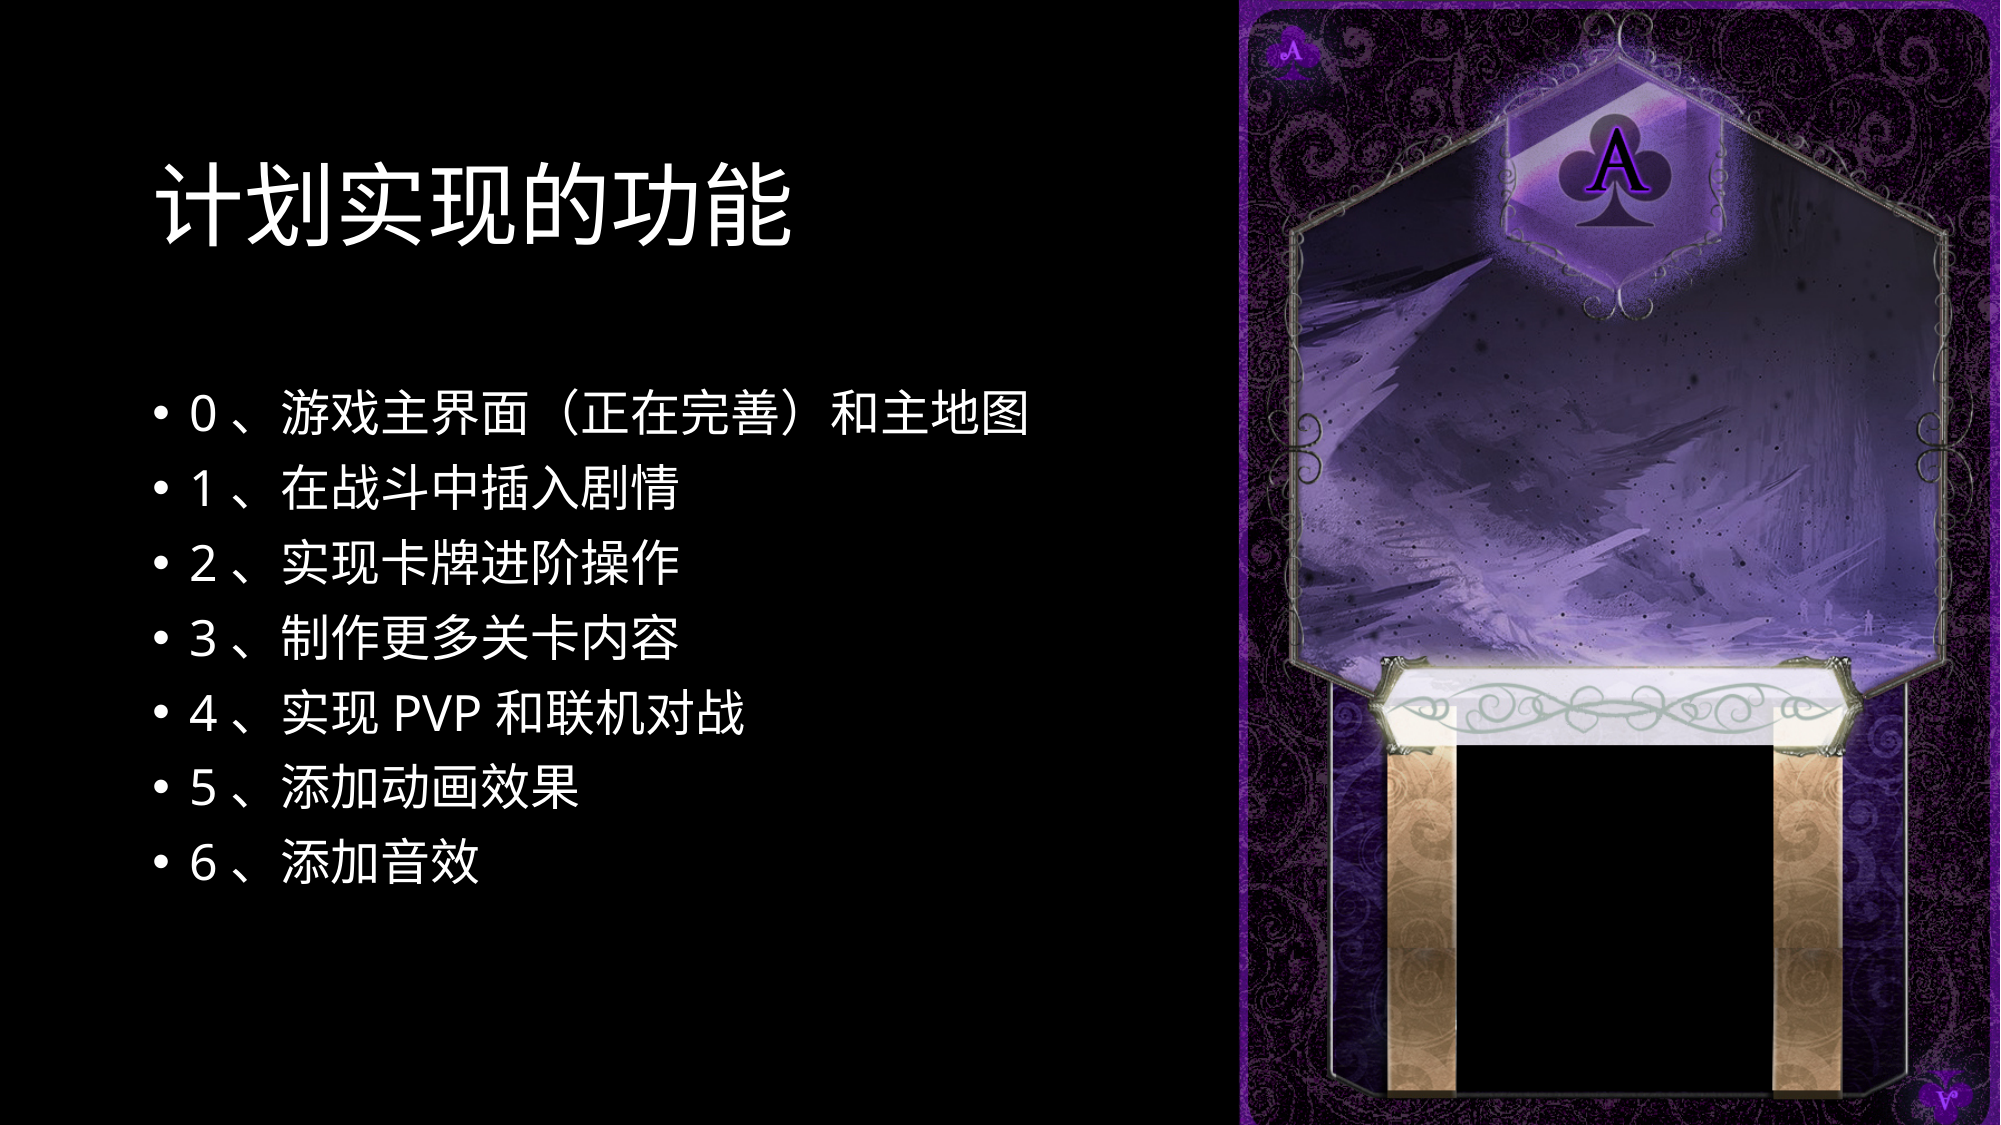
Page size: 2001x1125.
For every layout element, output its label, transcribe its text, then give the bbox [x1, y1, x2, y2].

list 0、游戏主界面（正在完善）和主地图 1、在战斗中插入剧情 2、实现卡牌进阶操作 3、制作更多关卡内容 4、实现PVP和联机对战 5、添加动画效果 6、添加音效 [137, 381, 1164, 1014]
picture [1238, 0, 2000, 1125]
title 计划实现的功能 [137, 59, 1164, 360]
